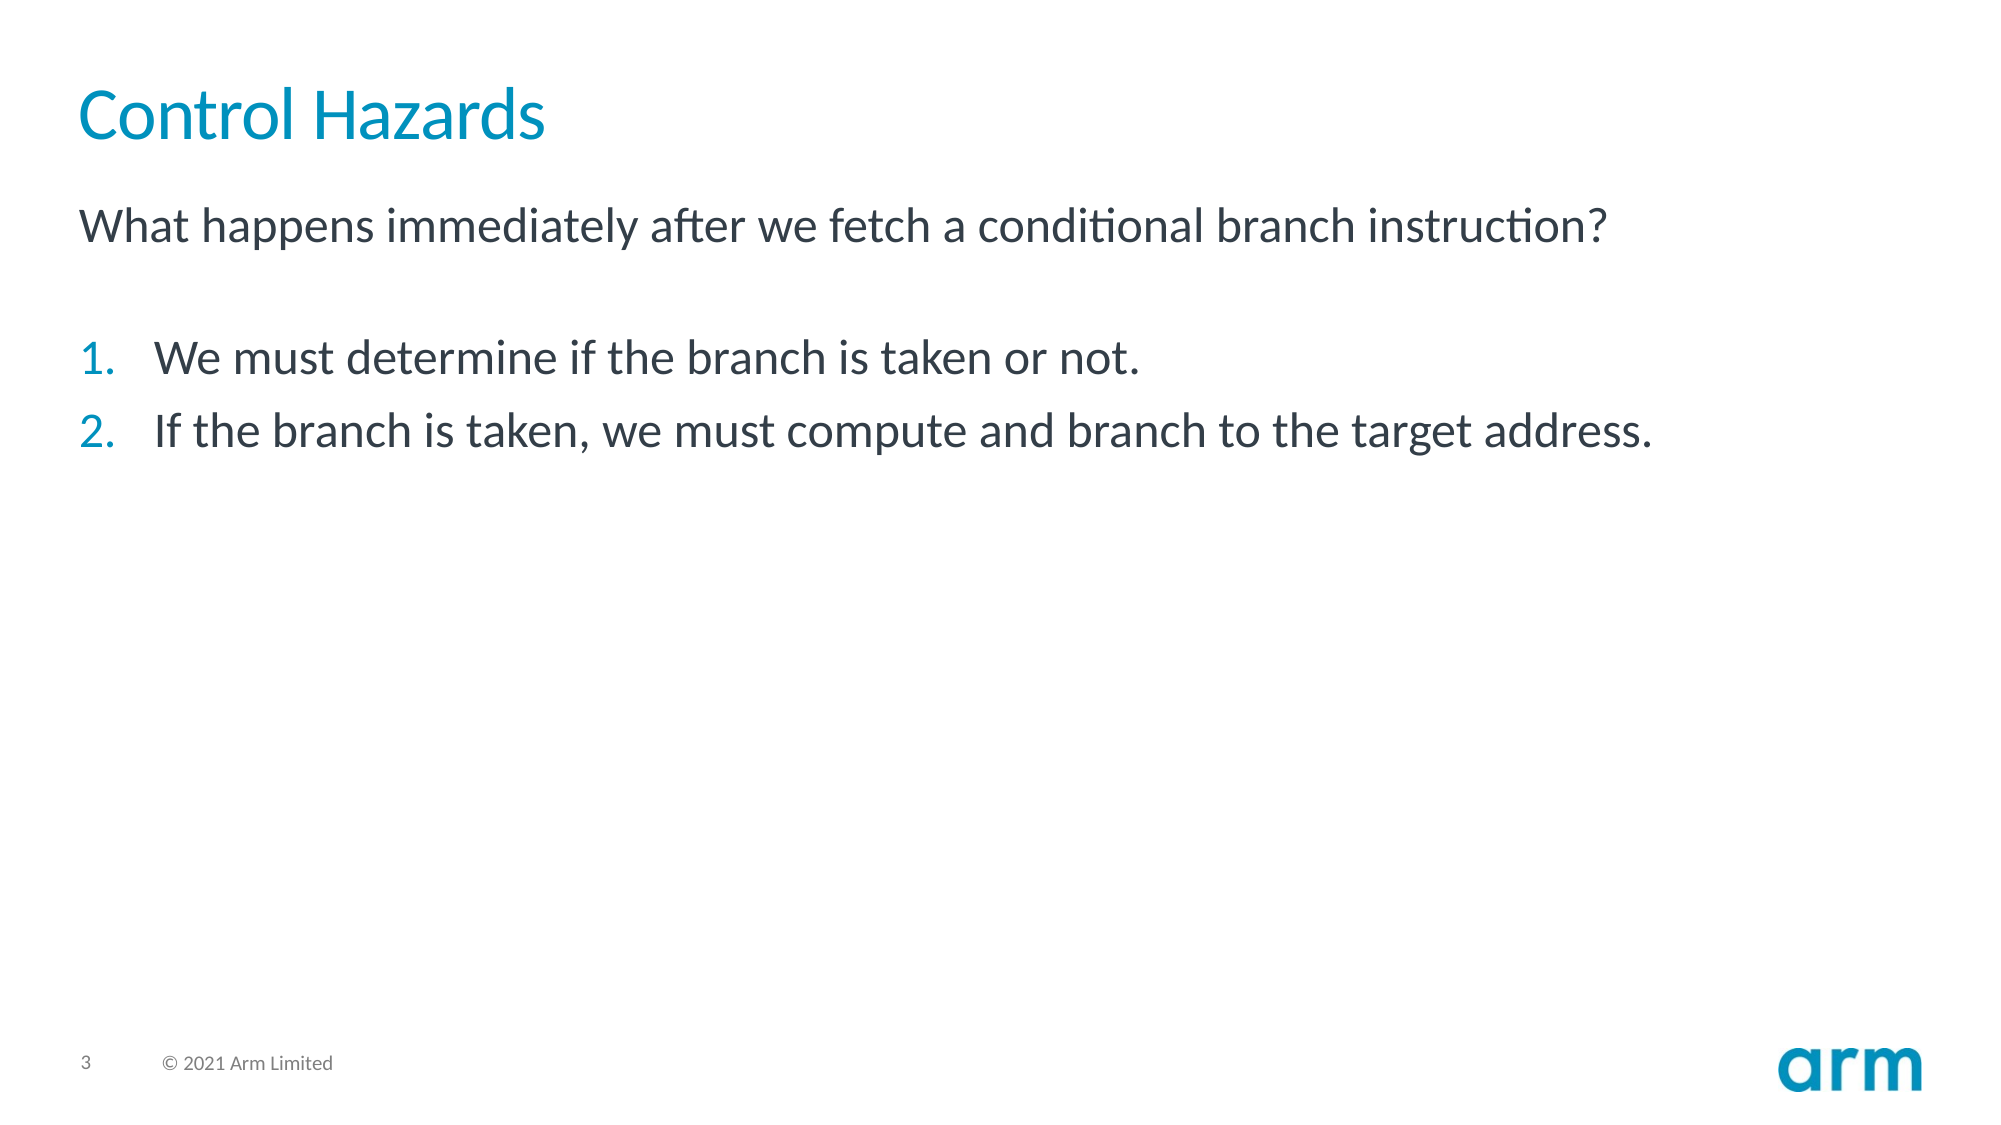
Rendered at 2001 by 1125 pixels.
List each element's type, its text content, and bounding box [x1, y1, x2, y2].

picture [1889, 1048, 1903, 1053]
picture [1788, 1056, 1812, 1083]
picture [1778, 1072, 1794, 1092]
picture [1778, 1048, 1794, 1067]
title Control Hazards [78, 78, 1922, 186]
list What happens immediately after we fetch a conditional branch instruction? We must determine if the branch is taken or not. If the branch is taken, we must compute and branch to the target address. [78, 192, 1922, 1004]
picture [1803, 1048, 1922, 1092]
picture [1911, 1048, 1922, 1062]
